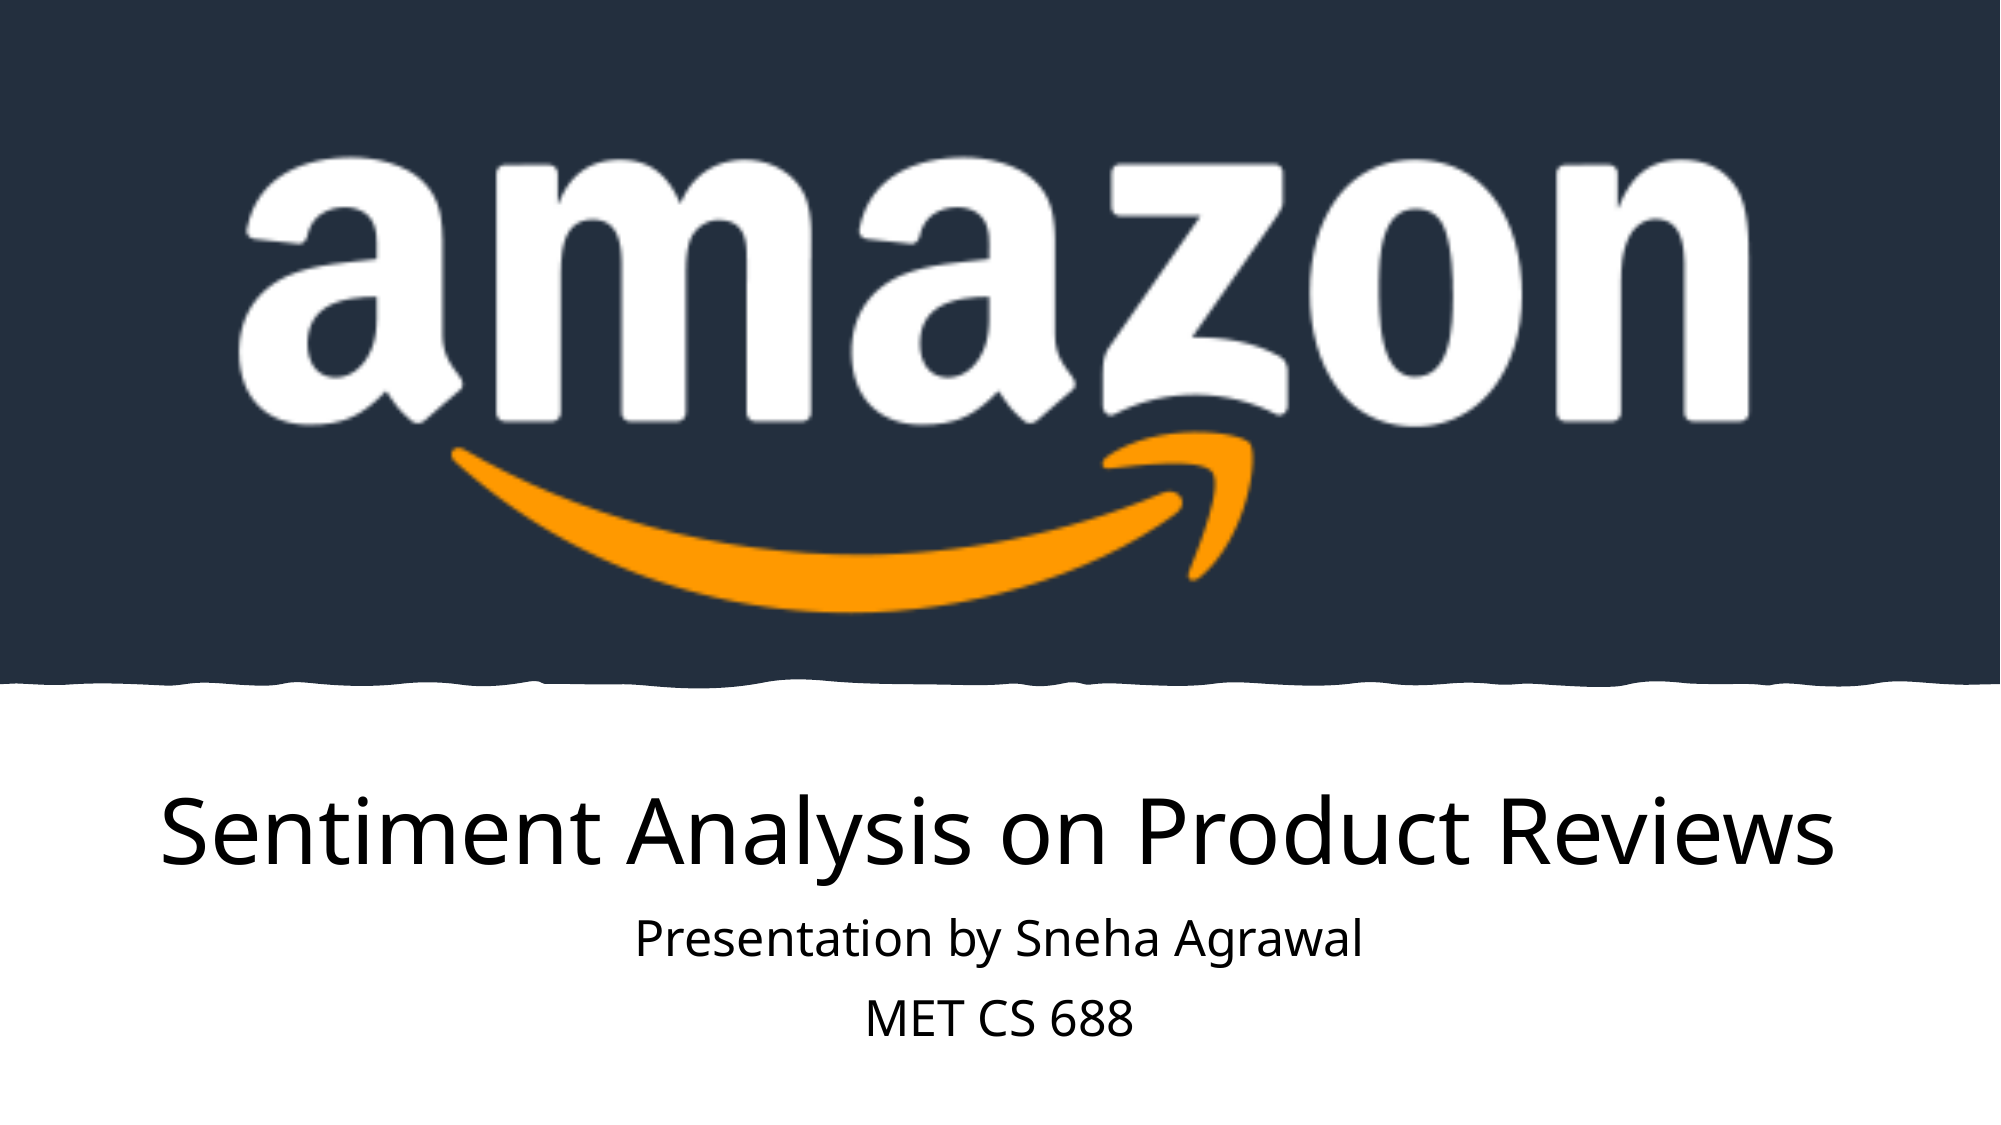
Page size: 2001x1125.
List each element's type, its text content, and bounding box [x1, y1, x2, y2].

subtitle Presentation by Sneha Agrawal MET CS 688 [105, 931, 1895, 1022]
title Sentiment Analysis on Product Reviews [105, 746, 1895, 923]
text_box [0, 689, 2000, 1125]
picture [0, 0, 2000, 689]
